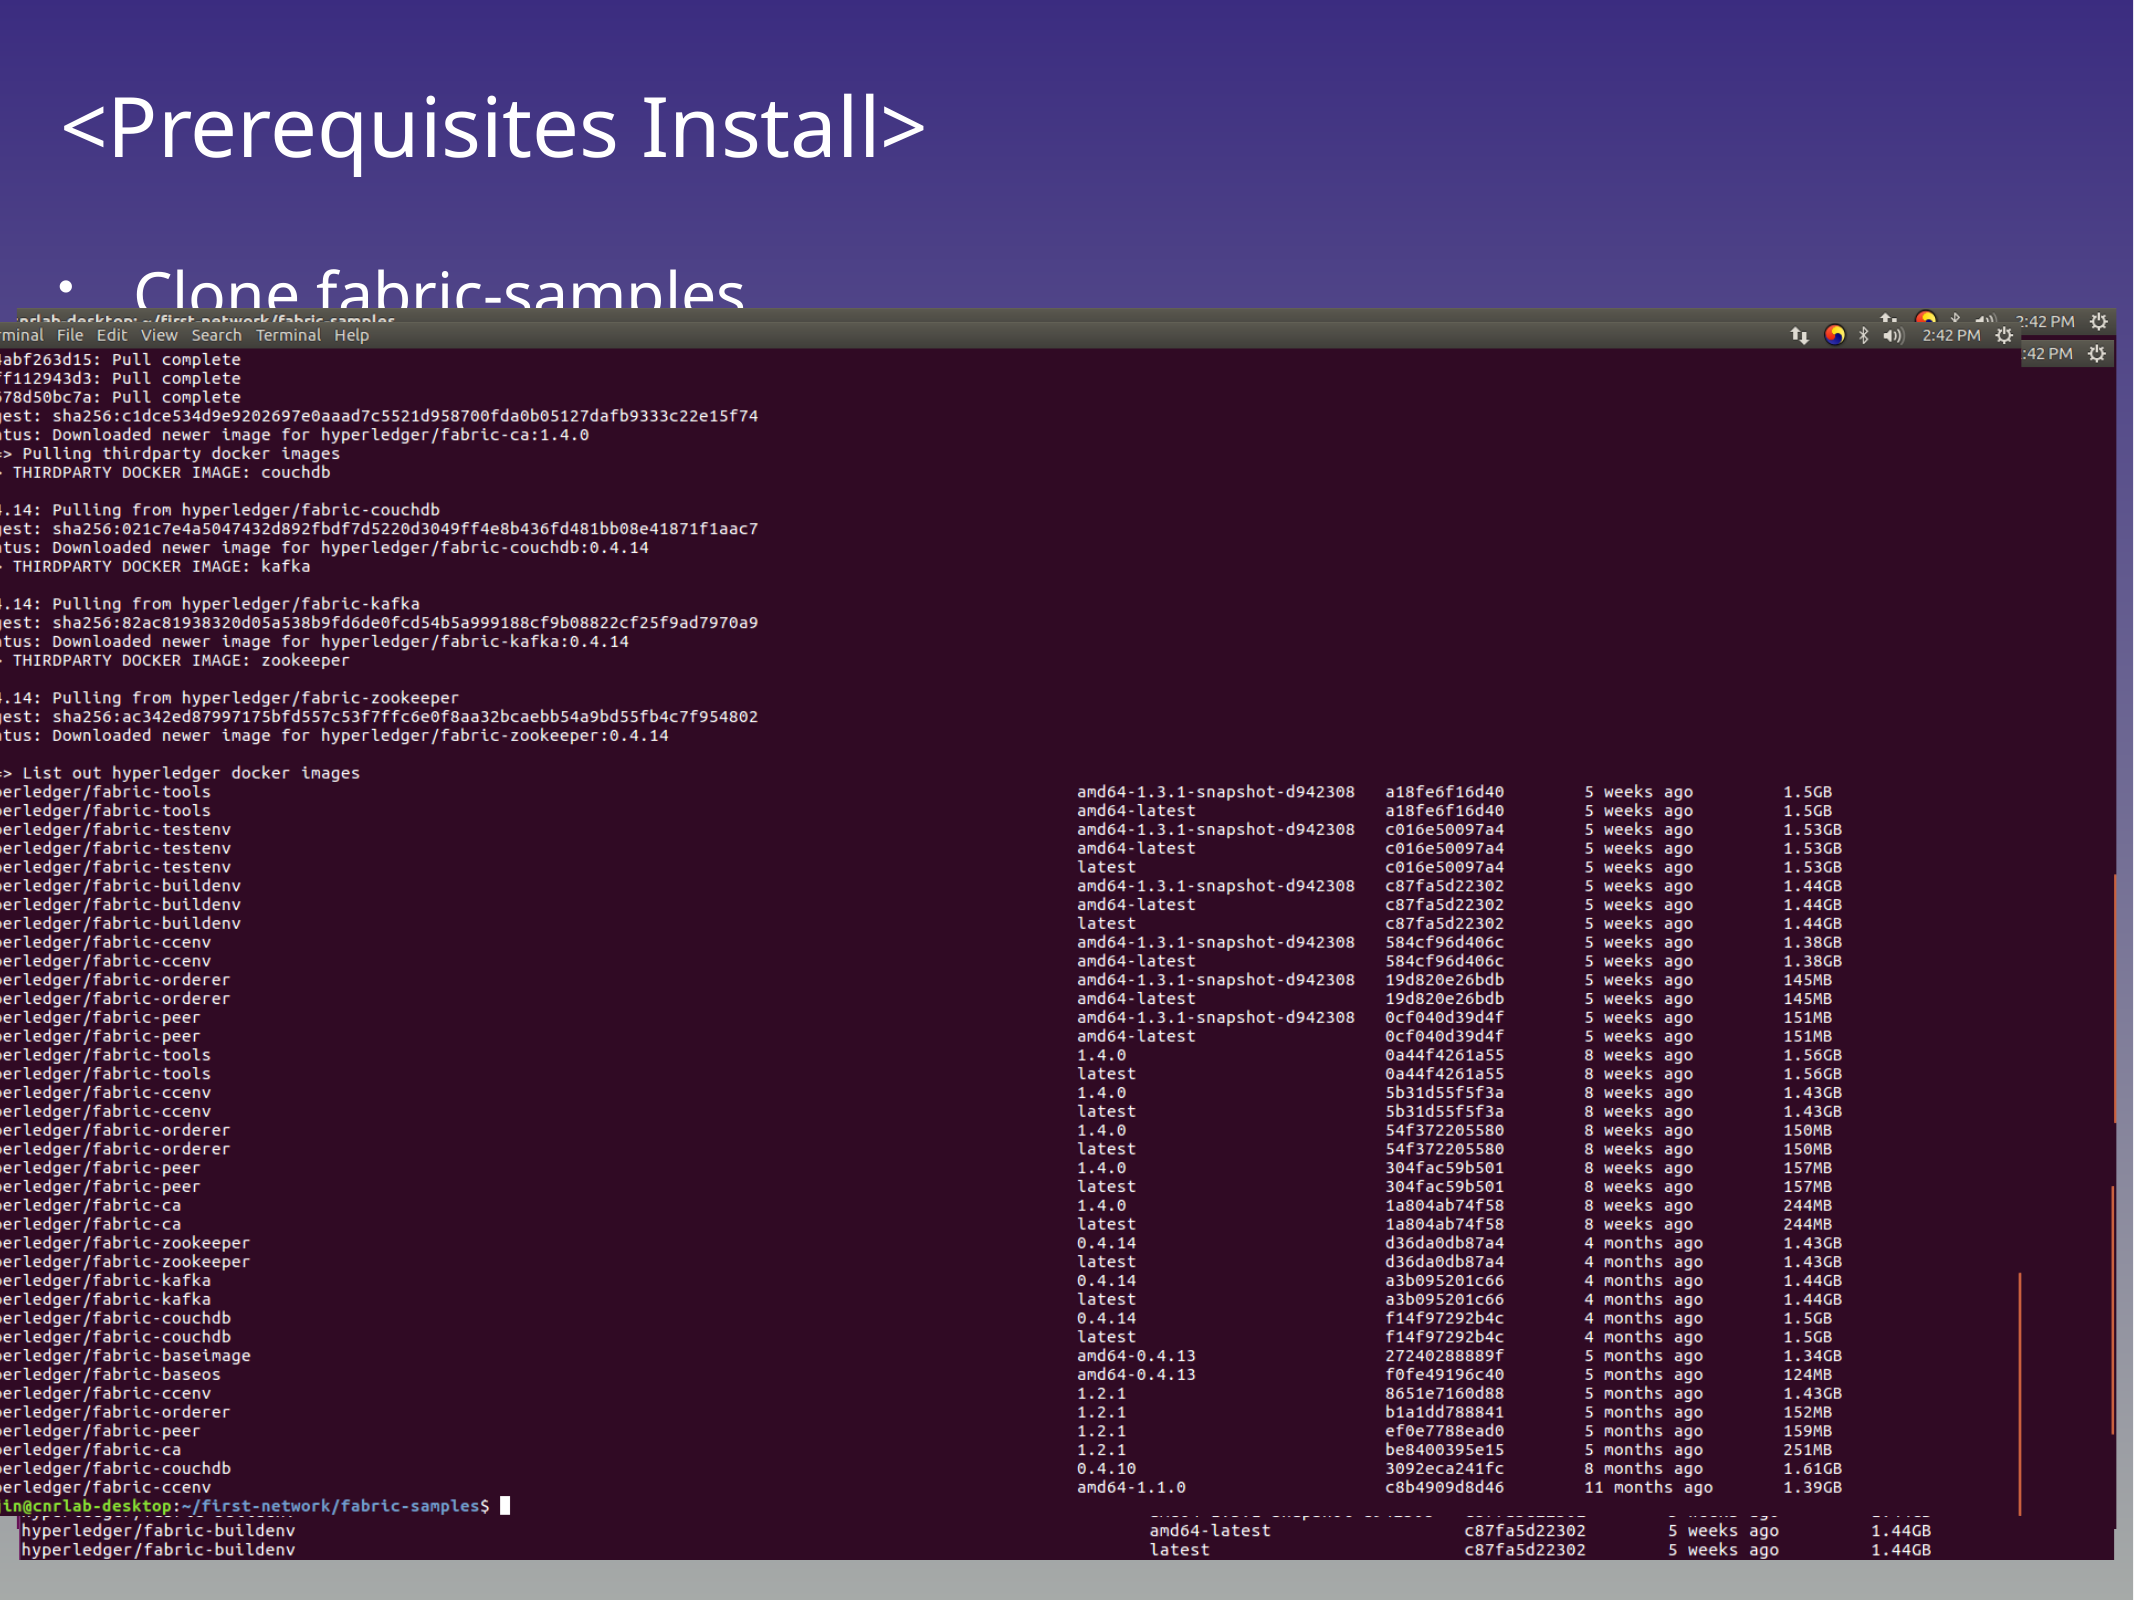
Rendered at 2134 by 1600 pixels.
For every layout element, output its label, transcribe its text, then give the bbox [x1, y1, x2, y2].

text_box Clone fabric-samples - Hyperledger Fabric에 필요한 모든 도커 이미지를 미리 로드하고 ‘latest’ 태그로 지정하고 다운로드. (선택적으로 fabric, fabric-ca third party 이미지의 버전을 각 1.4.0 1.40. 0.4.14) [49, 231, 2084, 297]
picture [0, 308, 2117, 1560]
title <Prerequisites Install> [51, 34, 1445, 184]
